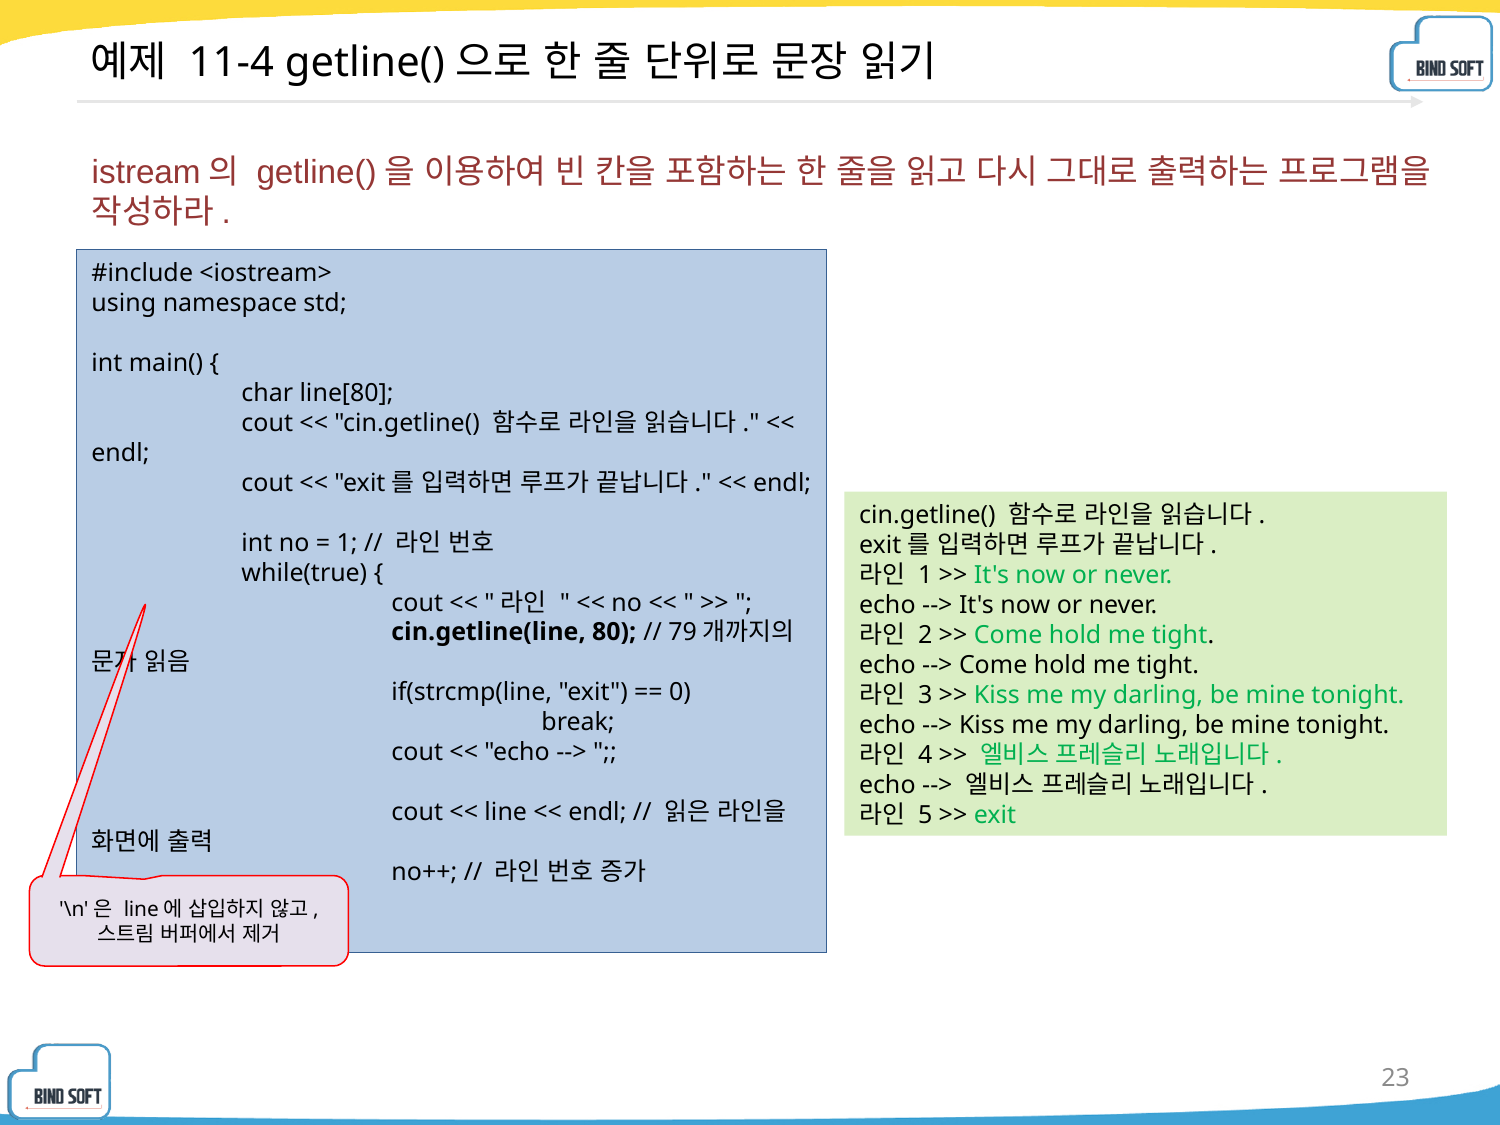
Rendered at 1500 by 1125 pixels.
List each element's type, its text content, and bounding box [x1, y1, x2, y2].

text_box [39, 602, 148, 879]
text_box cin.getline() 함수로 라인을 읽습니다. exit를 입력하면 루프가 끝납니다. 라인 1 >> It's now or never. echo --> It's now or never. 라인 2 >> Come hold me tight. echo --> Come hold me tight. 라인 3 >> Kiss me my darling, be mine tonight. echo --> Kiss me my darling, be mine tonight. 라인 4 >> 엘비스 프레슬리 노래입니다. echo --> 엘비스 프레슬리 노래입니다. 라인 5 >> exit [844, 491, 1447, 836]
picture [0, 1003, 1500, 1125]
slide_number 23 [1074, 1054, 1425, 1103]
title 예제 11-4 getline()으로 한 줄 단위로 문장 읽기 [75, 11, 1425, 108]
text_box istream의 getline()을 이용하여 빈 칸을 포함하는 한 줄을 읽고 다시 그대로 출력하는 프로그램을 작성하라. [76, 143, 1447, 238]
text_box '\n'은 line에 삽입하지 않고, 스트림 버퍼에서 제거 [27, 873, 351, 969]
text_box #include <iostream> using namespace std; int main() { char line[80]; cout << "cin.getline() 함수로 라인을 읽습니다." << endl; cout << "exit를 입력하면 루프가 끝납니다." << endl; int no = 1; // 라인 번호 while(true) { cout << "라인 " << no << " >> "; cin.getline(line, 80); // 79개까지의 문자 읽음 if(strcmp(line, "exit") == 0) break; cout << "echo --> ";; cout << line << endl; // 읽은 라인을 화면에 출력 no++; // 라인 번호 증가 } } [76, 249, 827, 953]
picture [0, 0, 1500, 96]
